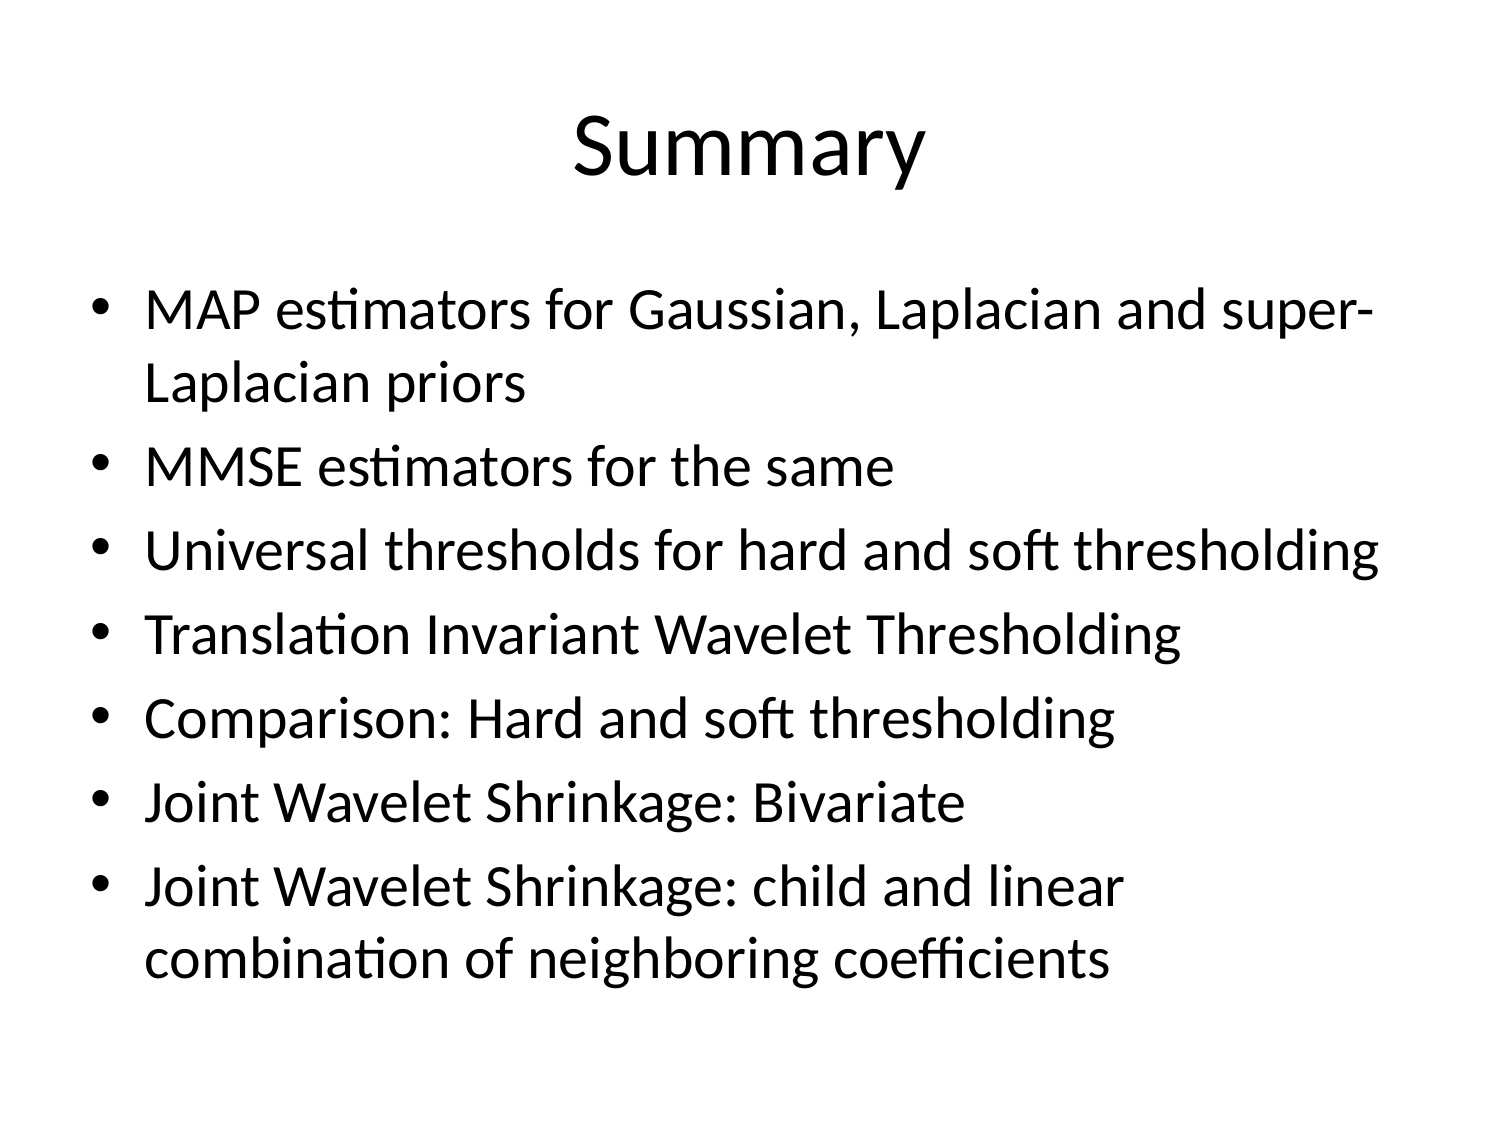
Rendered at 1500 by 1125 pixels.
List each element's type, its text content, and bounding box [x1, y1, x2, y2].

list MAP estimators for Gaussian, Laplacian and super-Laplacian priors MMSE estimators for the same Universal thresholds for hard and soft thresholding Translation Invariant Wavelet Thresholding Comparison: Hard and soft thresholding Joint Wavelet Shrinkage: Bivariate Joint Wavelet Shrinkage: child and linear combination of neighboring coefficients [75, 262, 1425, 1005]
title Summary [75, 45, 1425, 233]
